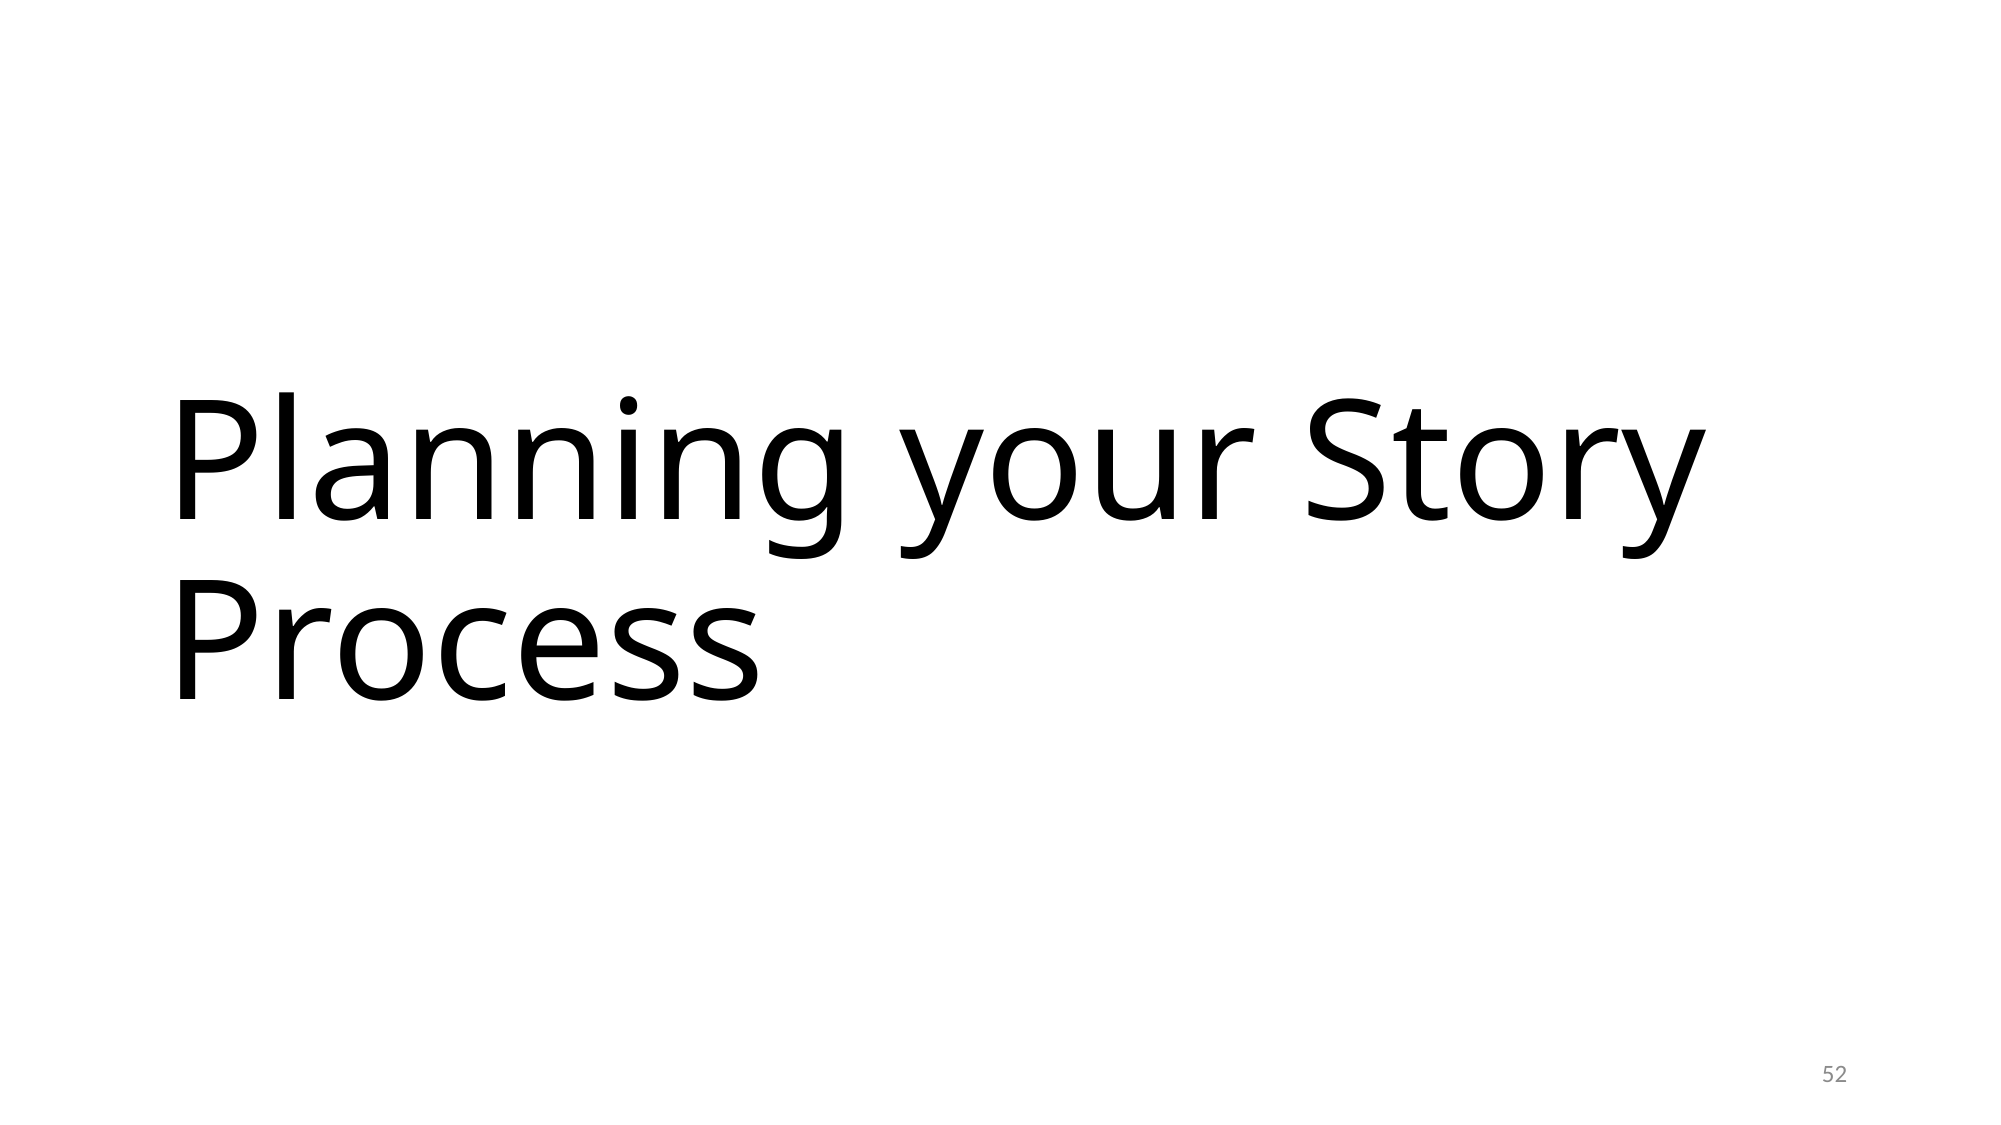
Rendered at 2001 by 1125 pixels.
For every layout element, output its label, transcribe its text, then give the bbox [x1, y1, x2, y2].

title Planning your Story Process [149, 224, 1851, 887]
slide_number 52 [1412, 1042, 1863, 1103]
